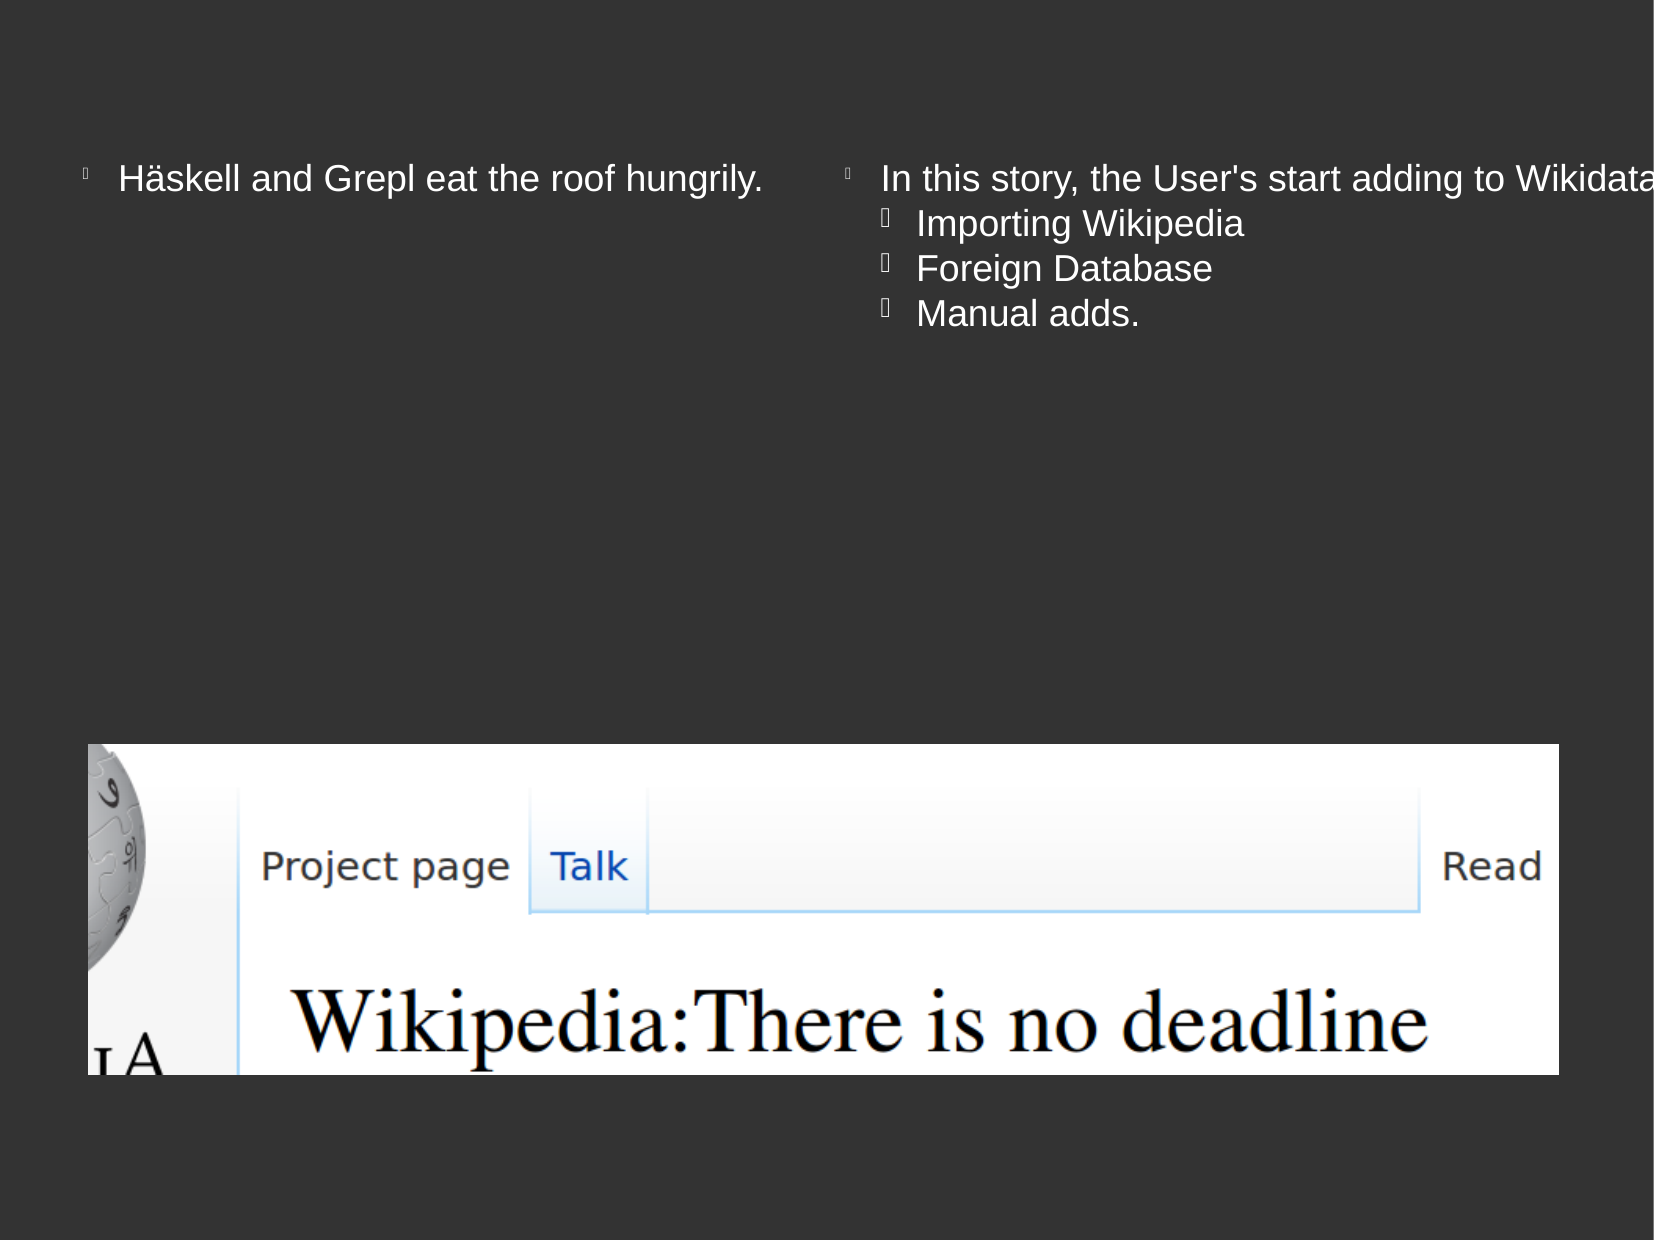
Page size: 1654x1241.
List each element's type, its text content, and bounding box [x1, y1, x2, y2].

text_box In this story, the User's start adding to Wikidata. Importing Wikipedia Foreign Database Manual adds. [845, 153, 1572, 1010]
picture [88, 743, 1560, 1075]
text_box Häskell and Grepl eat the roof hungrily. [82, 153, 809, 1010]
